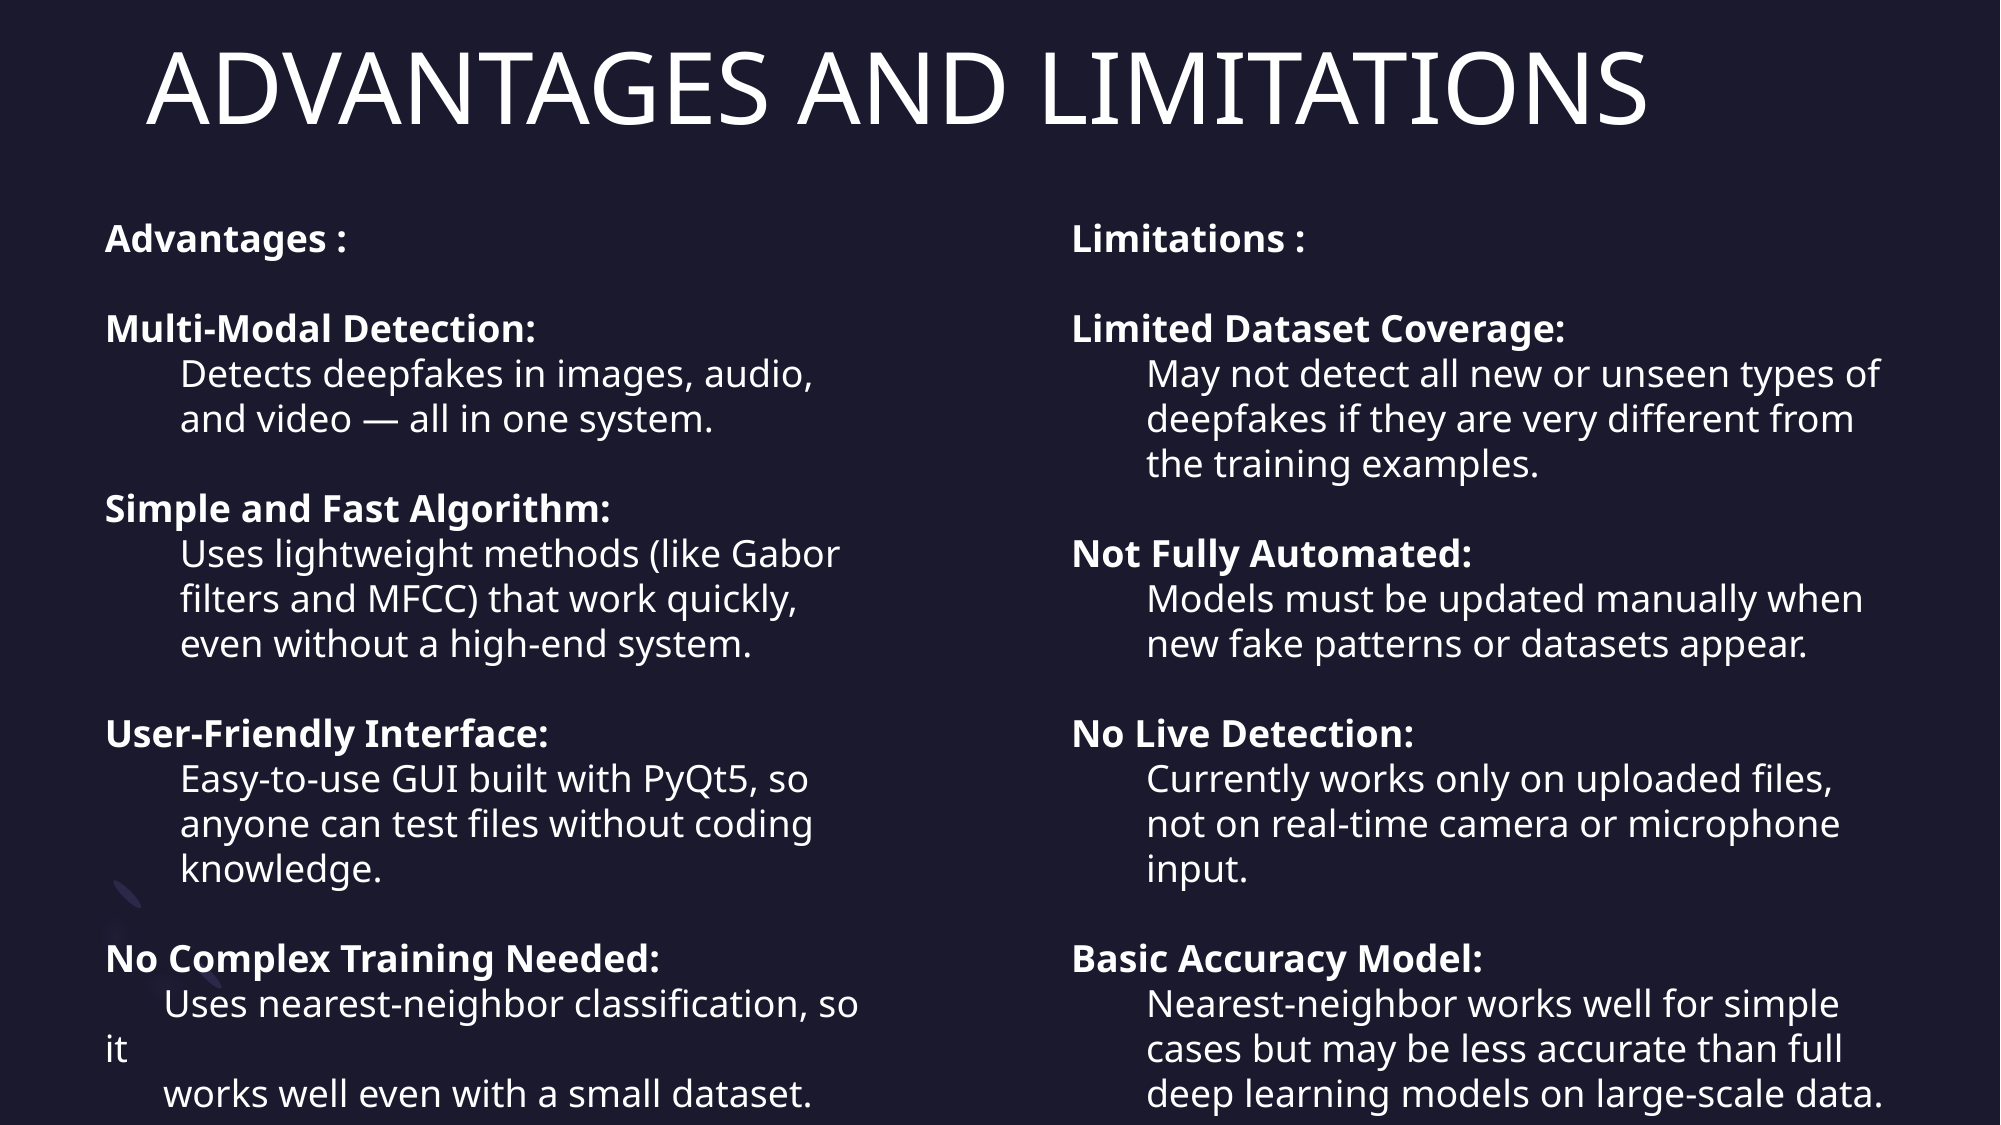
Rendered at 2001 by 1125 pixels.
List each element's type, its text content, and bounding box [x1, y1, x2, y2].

text_box Limitations : Limited Dataset Coverage: May not detect all new or unseen types of deepfakes if they are very different from the training examples. Not Fully Automated: Models must be updated manually when new fake patterns or datasets appear. No Live Detection: Currently works only on uploaded files, not on real-time camera or microphone input. Basic Accuracy Model: Nearest-neighbor works well for simple cases but may be less accurate than full deep learning models on large-scale data. [1056, 208, 1910, 1123]
title ADVANTAGES AND LIMITATIONS [146, 38, 1966, 157]
text_box Advantages : Multi-Modal Detection: Detects deepfakes in images, audio, and video — all in one system. Simple and Fast Algorithm: Uses lightweight methods (like Gabor filters and MFCC) that work quickly, even without a high-end system. User-Friendly Interface: Easy-to-use GUI built with PyQt5, so anyone can test files without coding knowledge. No Complex Training Needed: Uses nearest-neighbor classification, so it works well even with a small dataset. [90, 208, 875, 1123]
